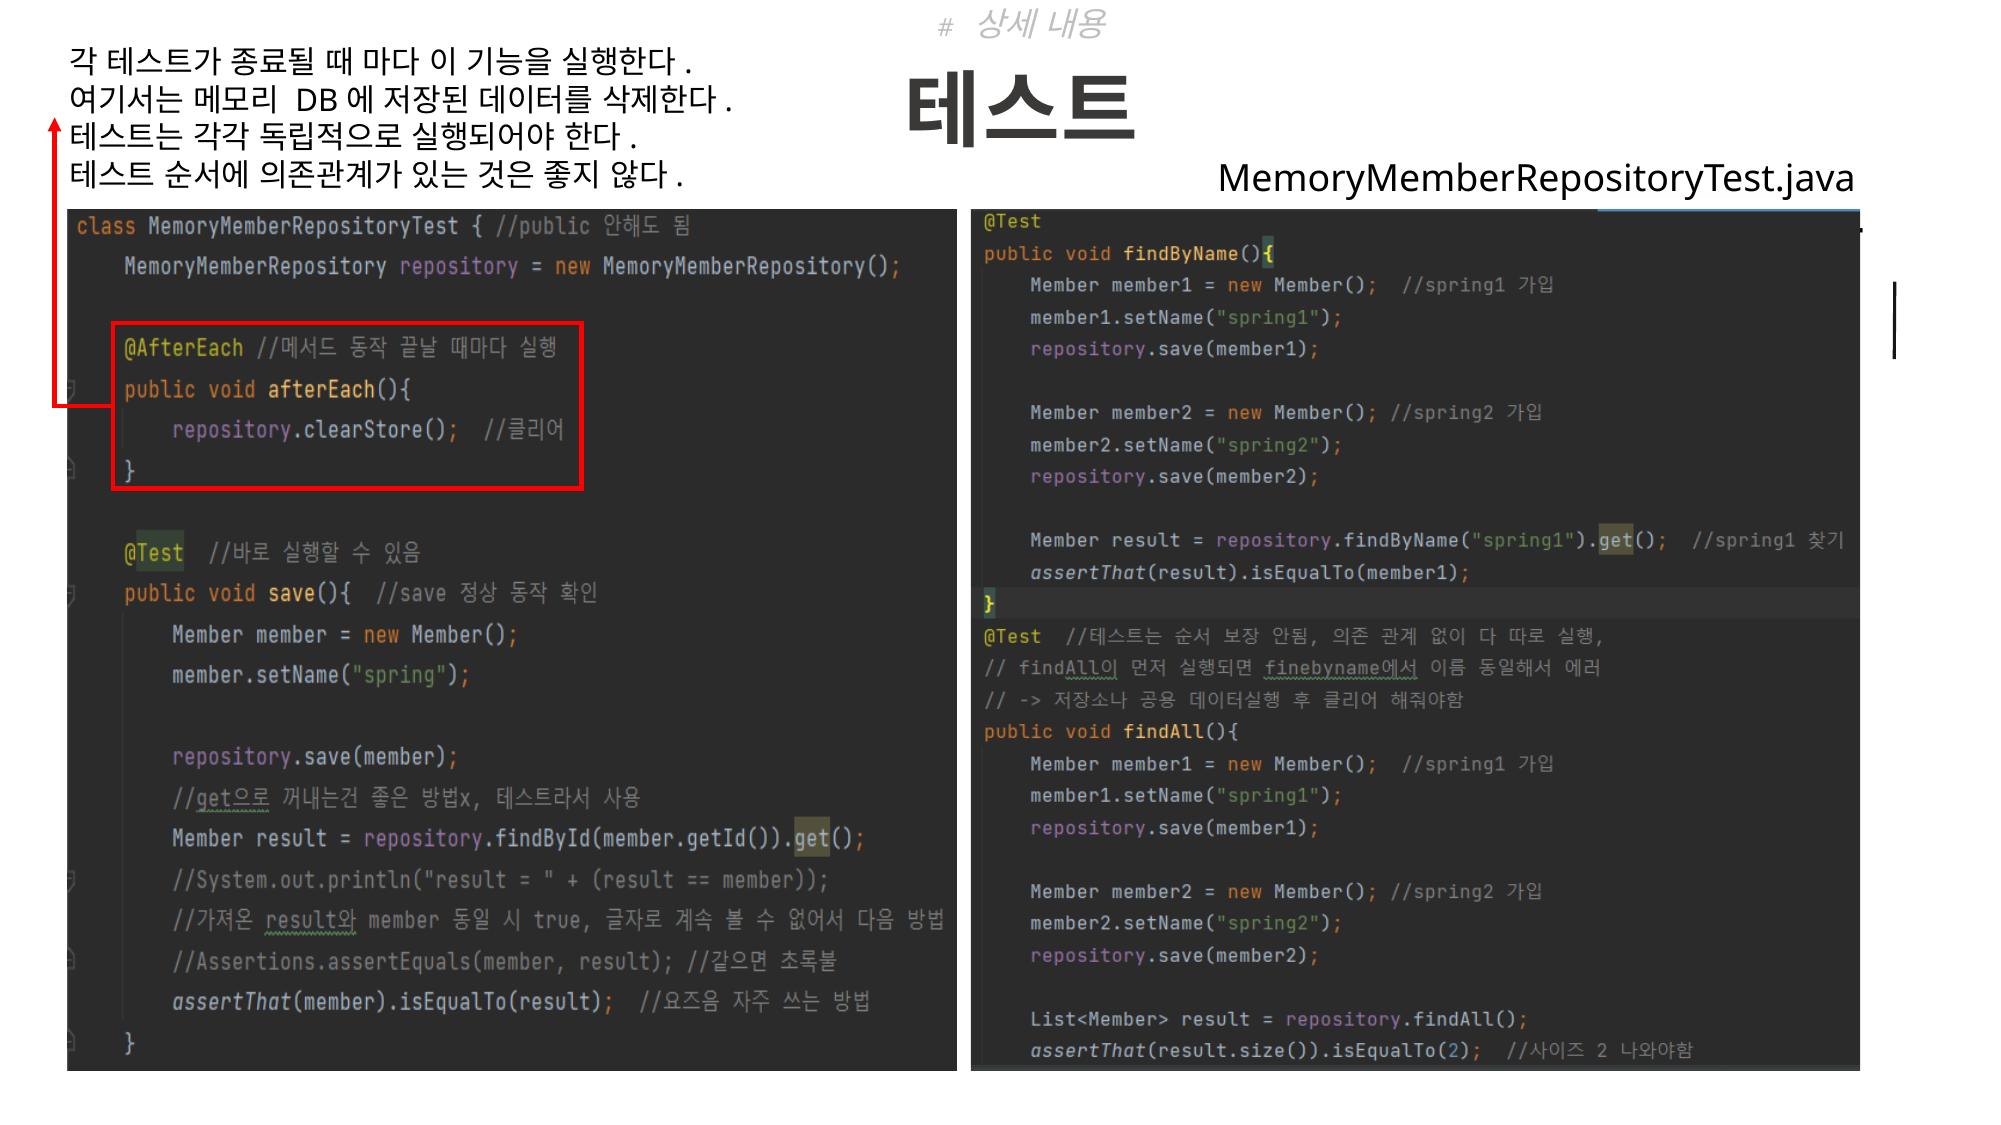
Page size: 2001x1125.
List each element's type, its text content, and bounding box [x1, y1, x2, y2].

picture [67, 209, 957, 1071]
text_box MemoryMemberRepositoryTest.java [1202, 146, 1895, 207]
text_box 테스트 [798, 61, 1672, 196]
text_box 각 테스트가 종료될 때 마다 이 기능을 실행한다. 여기서는 메모리 DB에 저장된 데이터를 삭제한다. 테스트는 각각 독립적으로 실행되어야 한다. 테스트 순서에 의존관계가 있는 것은 좋지 않다. [54, 35, 798, 200]
text_box # 상세 내용 [696, 0, 1346, 62]
picture [970, 209, 1861, 1071]
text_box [54, 118, 113, 406]
